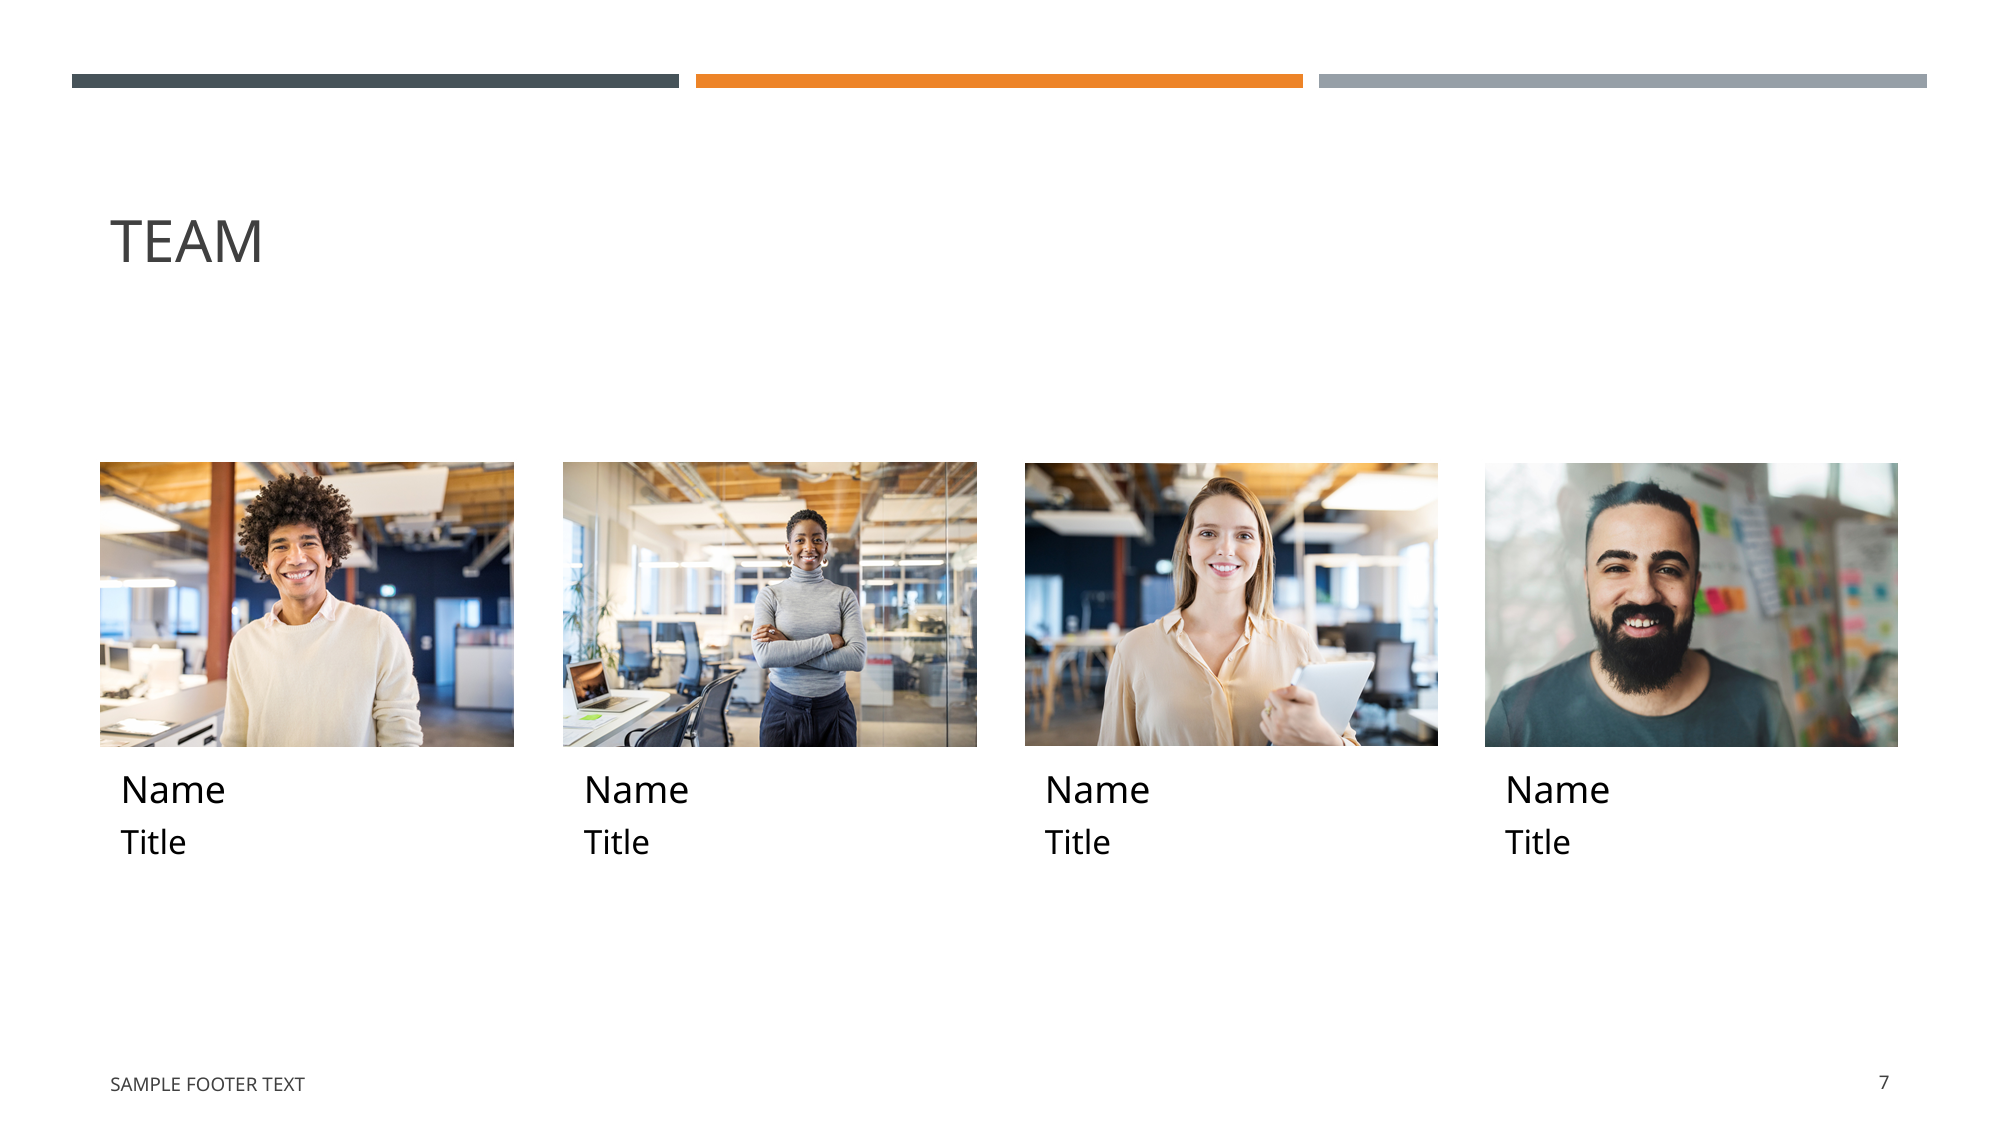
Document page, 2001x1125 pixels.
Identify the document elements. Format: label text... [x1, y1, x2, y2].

list Title [96, 812, 517, 870]
footer Sample Footer Text [95, 1053, 1230, 1114]
list Title [559, 812, 980, 870]
list Title [1021, 812, 1441, 870]
picture [95, 458, 517, 750]
list Title [1481, 812, 1901, 870]
picture [559, 458, 981, 750]
picture [1020, 458, 1442, 750]
title team [95, 120, 1905, 282]
list Name [1481, 760, 1901, 812]
list Name [559, 760, 980, 812]
slide_number 7 [1732, 1053, 1905, 1114]
list Name [1021, 760, 1441, 812]
list Name [96, 760, 517, 812]
picture [1480, 458, 1902, 750]
